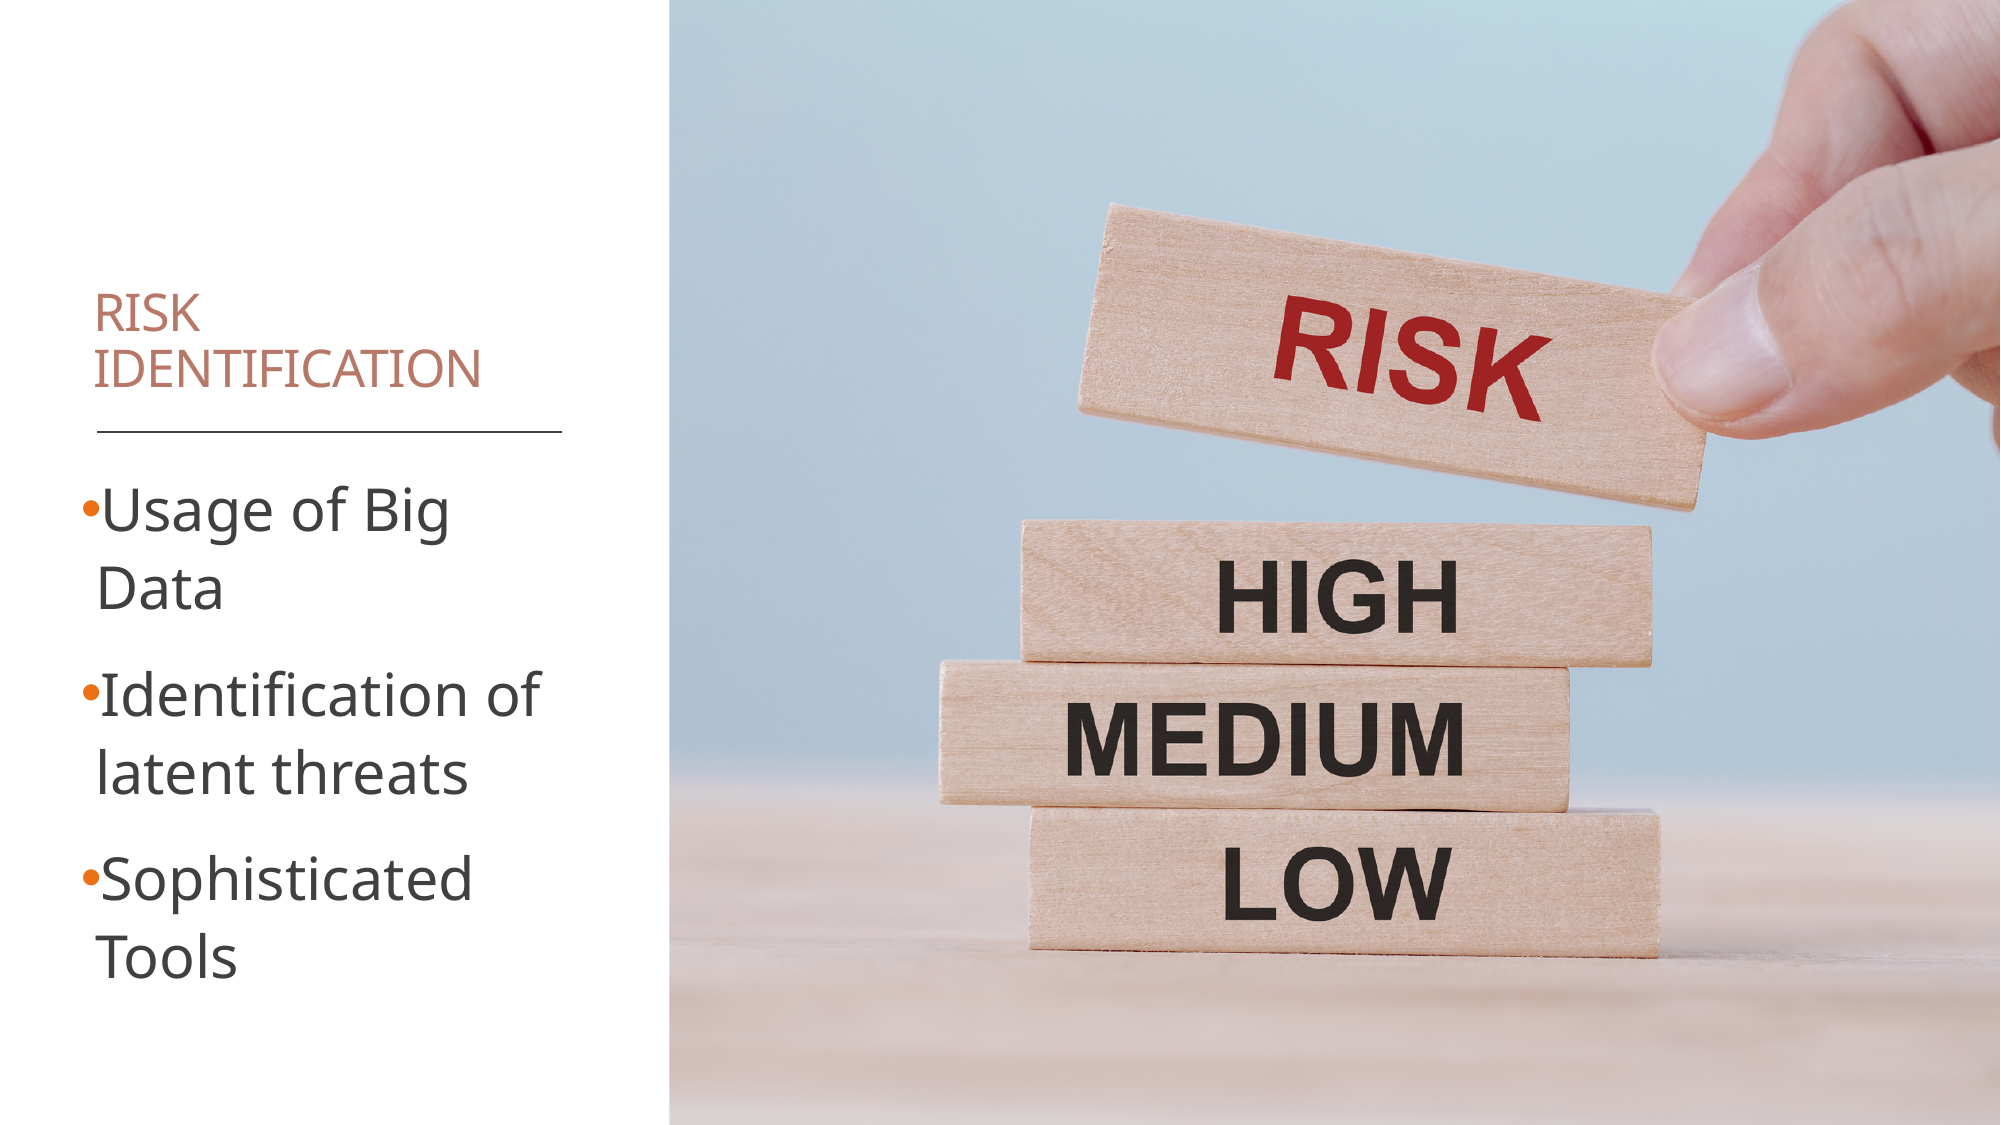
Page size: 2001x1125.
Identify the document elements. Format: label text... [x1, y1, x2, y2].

title RISK IDENTIFICATION [78, 84, 587, 407]
text_box [0, 0, 668, 1125]
list Usage of Big Data Identification of latent threats Sophisticated Tools [80, 457, 587, 1001]
picture [668, 0, 2000, 1125]
